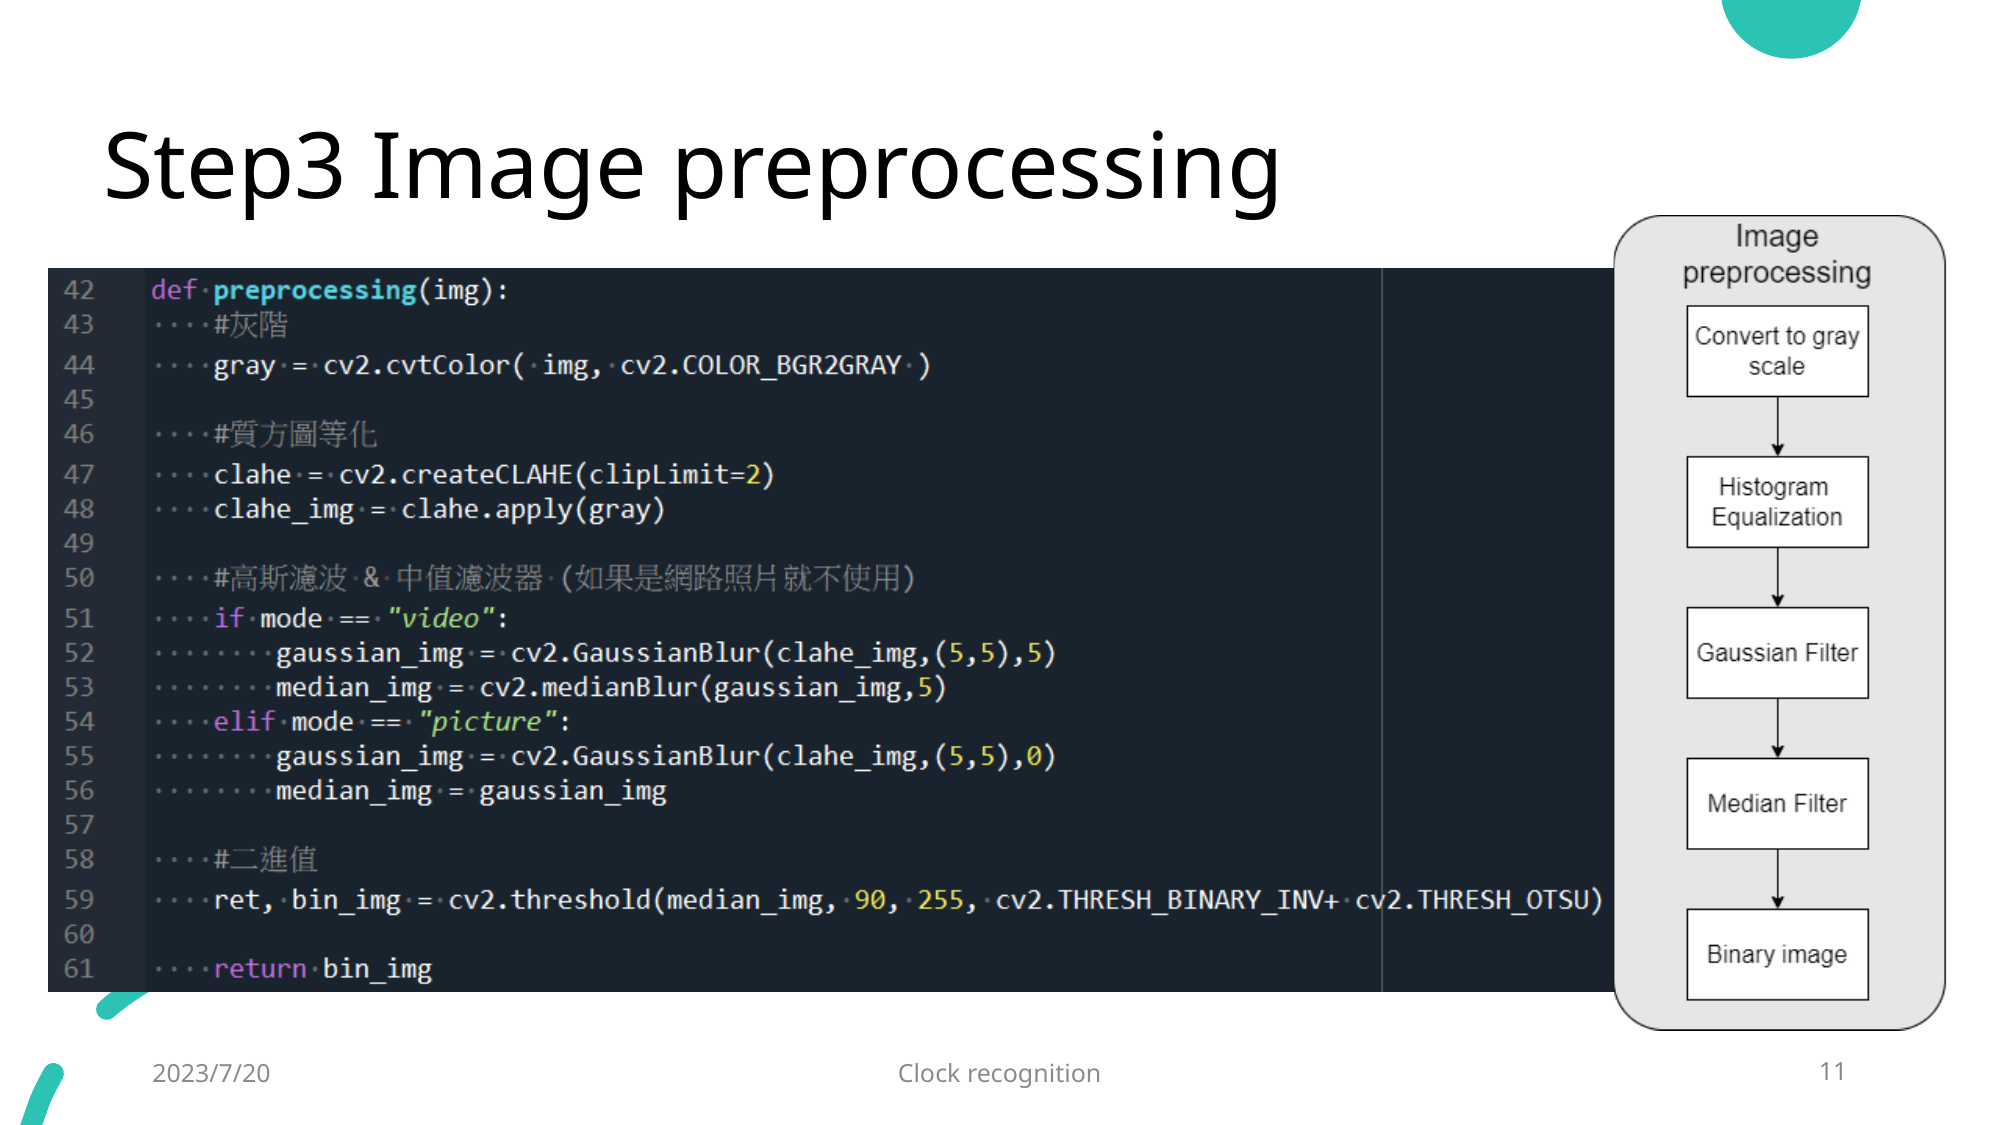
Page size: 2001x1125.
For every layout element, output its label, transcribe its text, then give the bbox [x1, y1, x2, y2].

title Step3 Image preprocessing [88, 59, 1814, 268]
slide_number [137, 1042, 588, 1103]
picture [48, 215, 1952, 1031]
slide_number 11 [1412, 1042, 1863, 1103]
footer Clock recognition [662, 1042, 1338, 1103]
